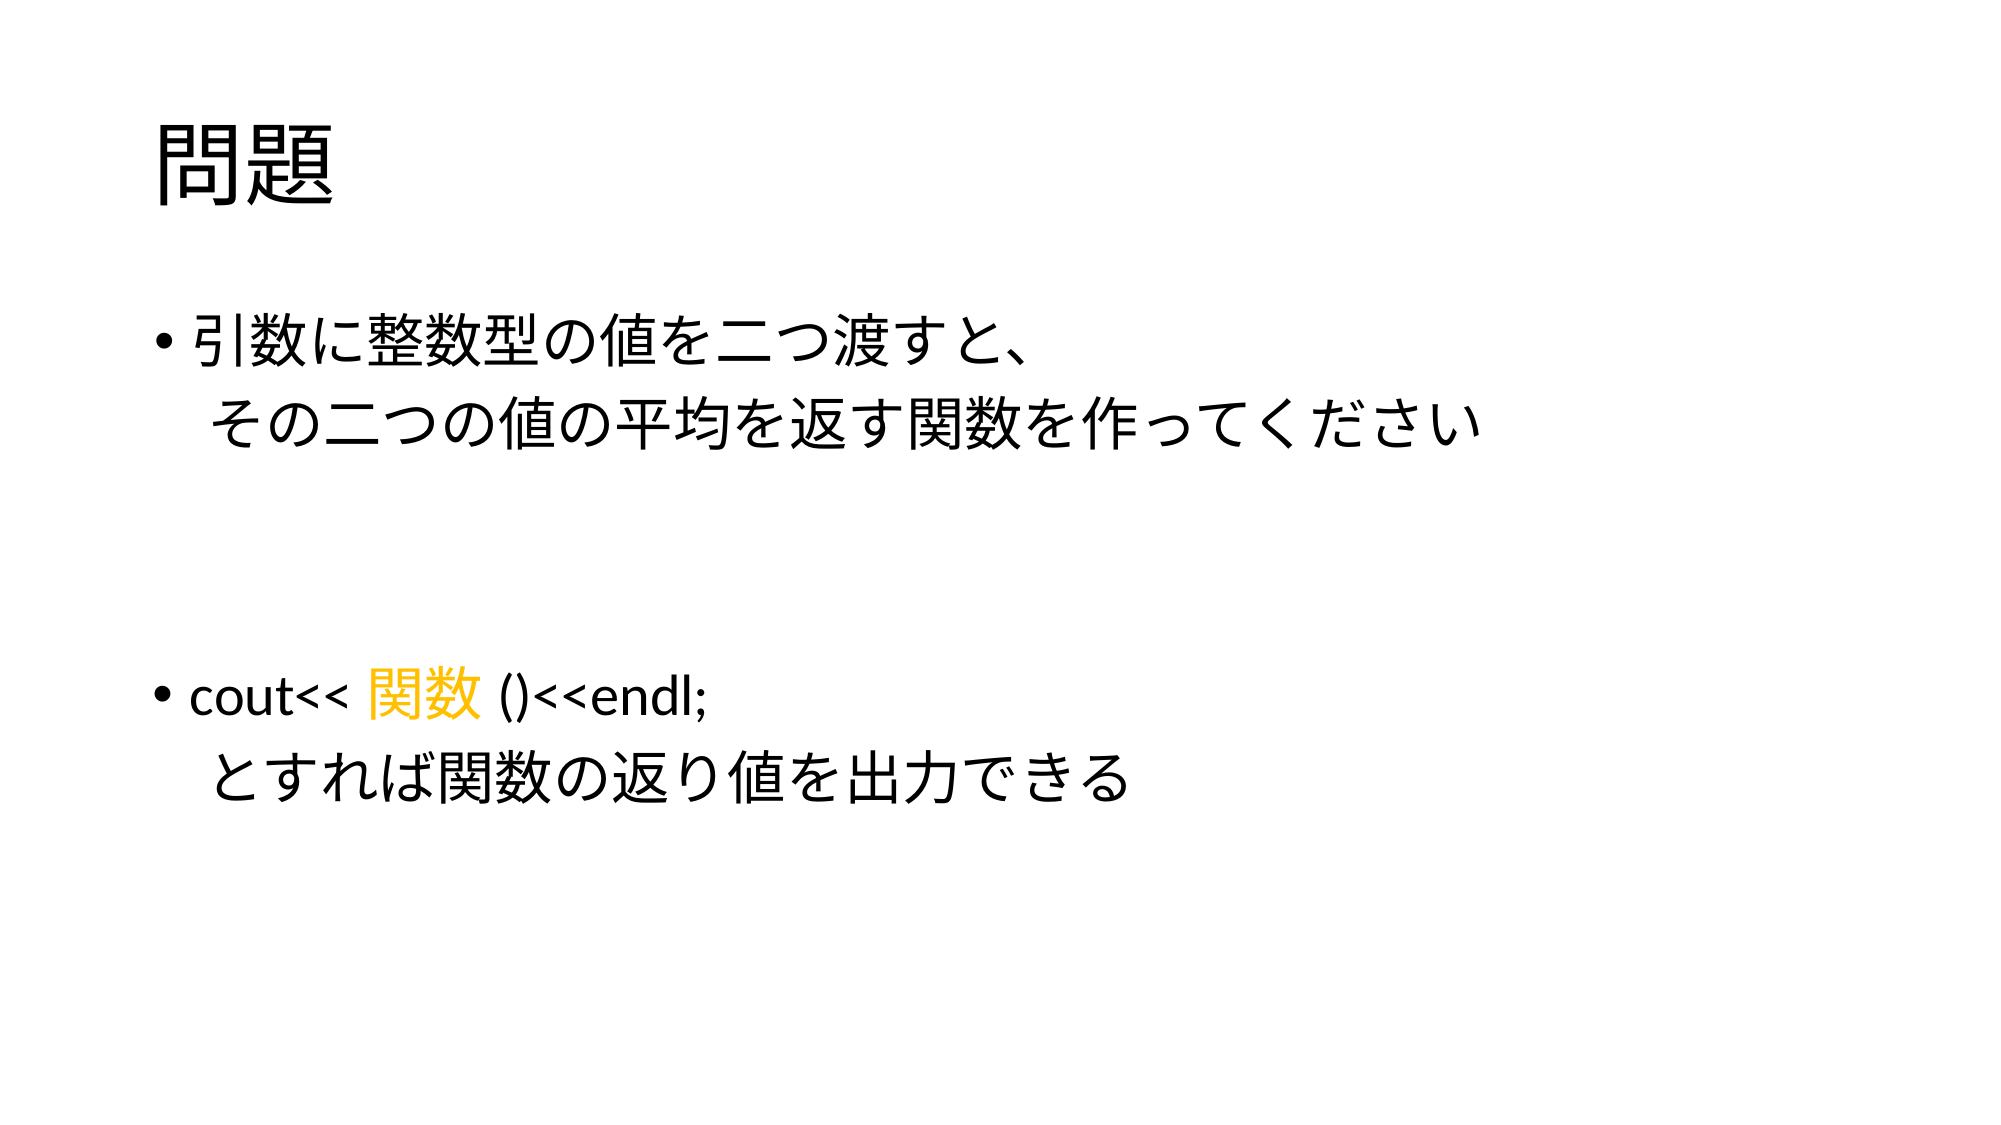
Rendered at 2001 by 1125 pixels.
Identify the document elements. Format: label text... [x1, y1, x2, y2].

title 問題 [137, 59, 1863, 278]
text_box cout<<関数()<<endl; とすれば関数の返り値を出力できる [137, 657, 1863, 832]
list 引数に整数型の値を二つ渡すと、 その二つの値の平均を返す関数を作ってください [139, 304, 1865, 479]
